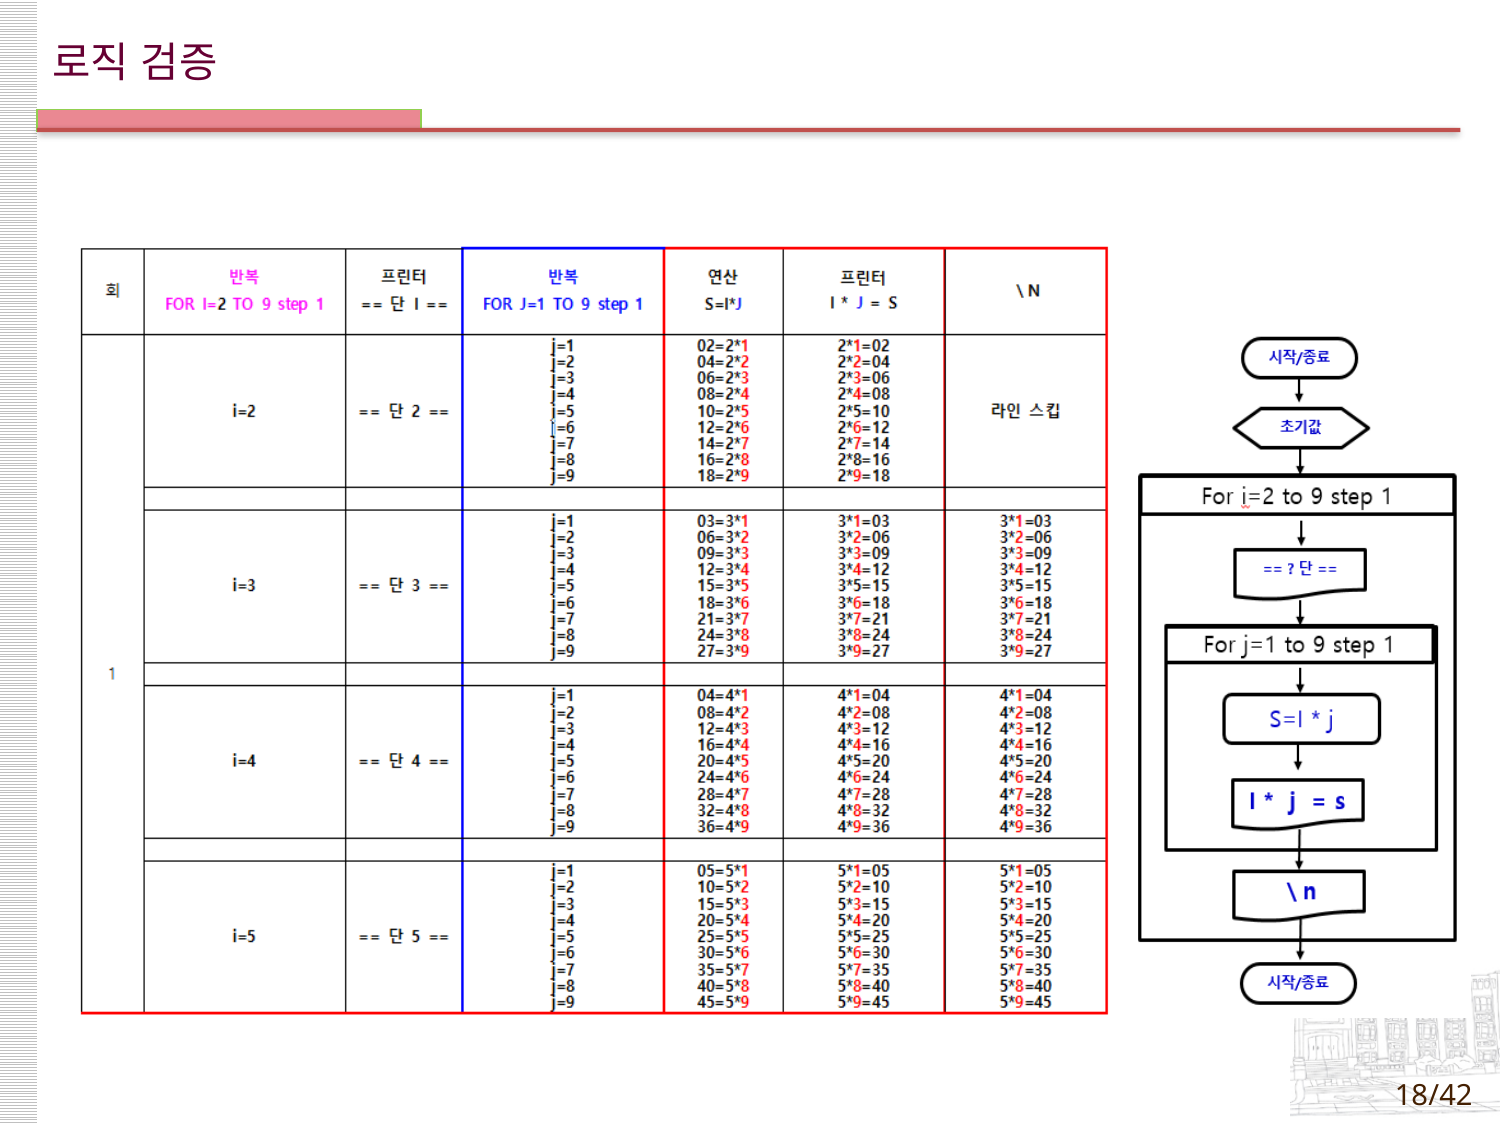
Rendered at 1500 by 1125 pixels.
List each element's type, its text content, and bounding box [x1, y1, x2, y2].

picture [76, 243, 1117, 1024]
picture [1124, 325, 1500, 1125]
title 로직 검증 [37, 13, 1278, 109]
